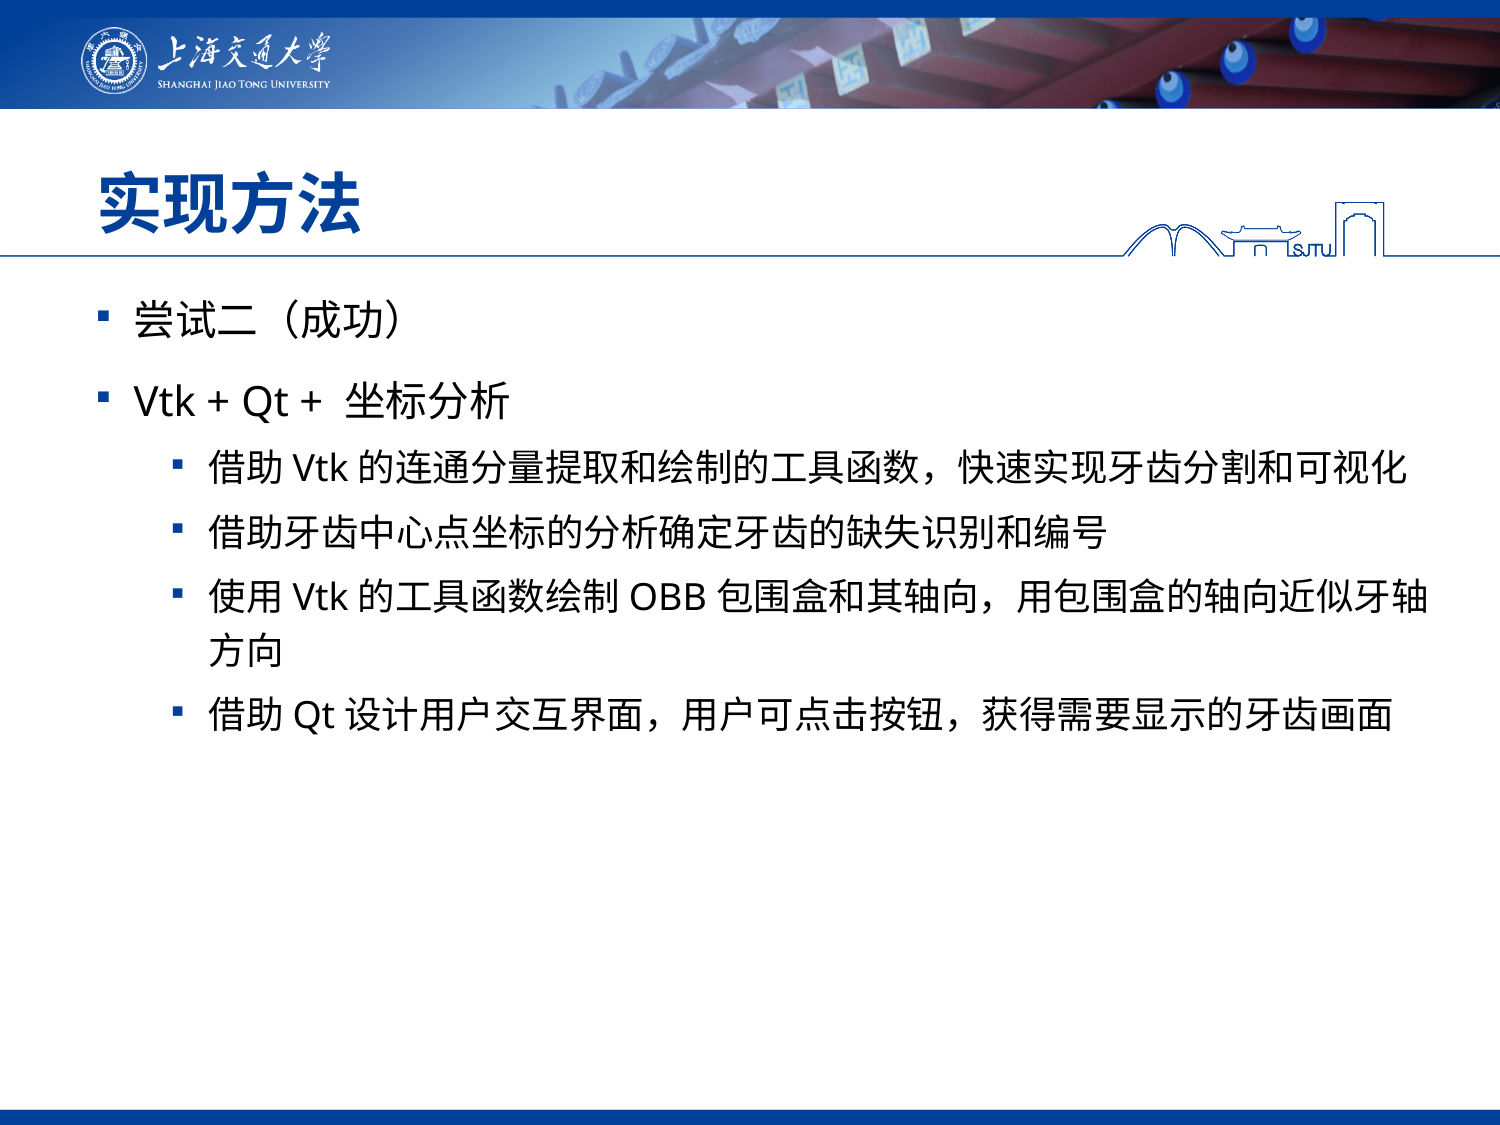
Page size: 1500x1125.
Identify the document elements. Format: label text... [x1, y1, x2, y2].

list 尝试二（成功） Vtk + Qt + 坐标分析 借助Vtk的连通分量提取和绘制的工具函数，快速实现牙齿分割和可视化 借助牙齿中心点坐标的分析确定牙齿的缺失识别和编号 使用Vtk的工具函数绘制OBB包围盒和其轴向，用包围盒的轴向近似牙轴方向 借助Qt设计用户交互界面，用户可点击按钮，获得需要显示的牙齿画面 [81, 276, 1455, 1084]
title 实现方法 [81, 159, 1455, 254]
picture [0, 18, 1500, 109]
